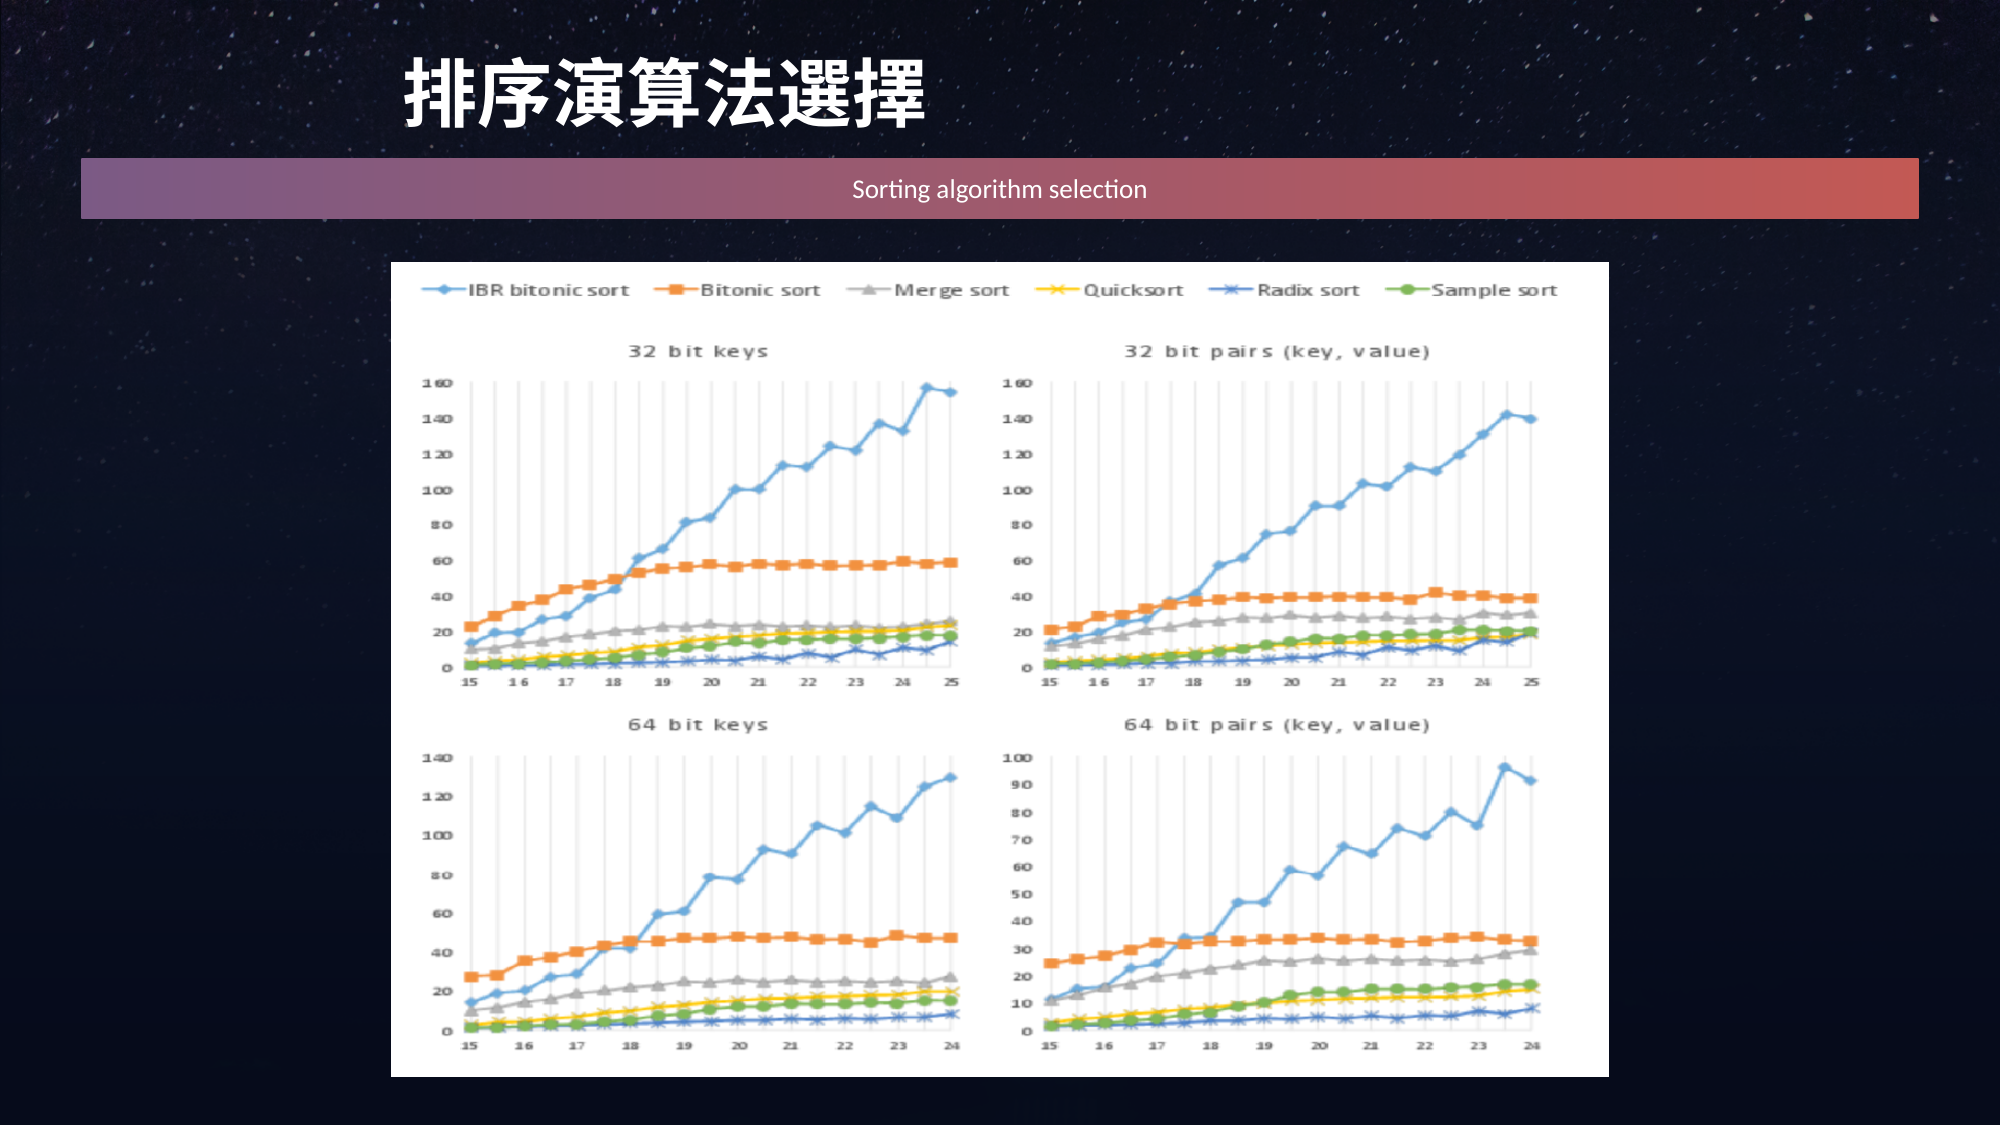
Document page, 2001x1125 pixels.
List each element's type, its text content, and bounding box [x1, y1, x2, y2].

text_box [80, 157, 1920, 219]
text_box 排序演算法選擇 [387, 38, 1613, 144]
picture [0, 0, 2000, 1125]
text_box Sorting algorithm selection [102, 163, 1898, 212]
